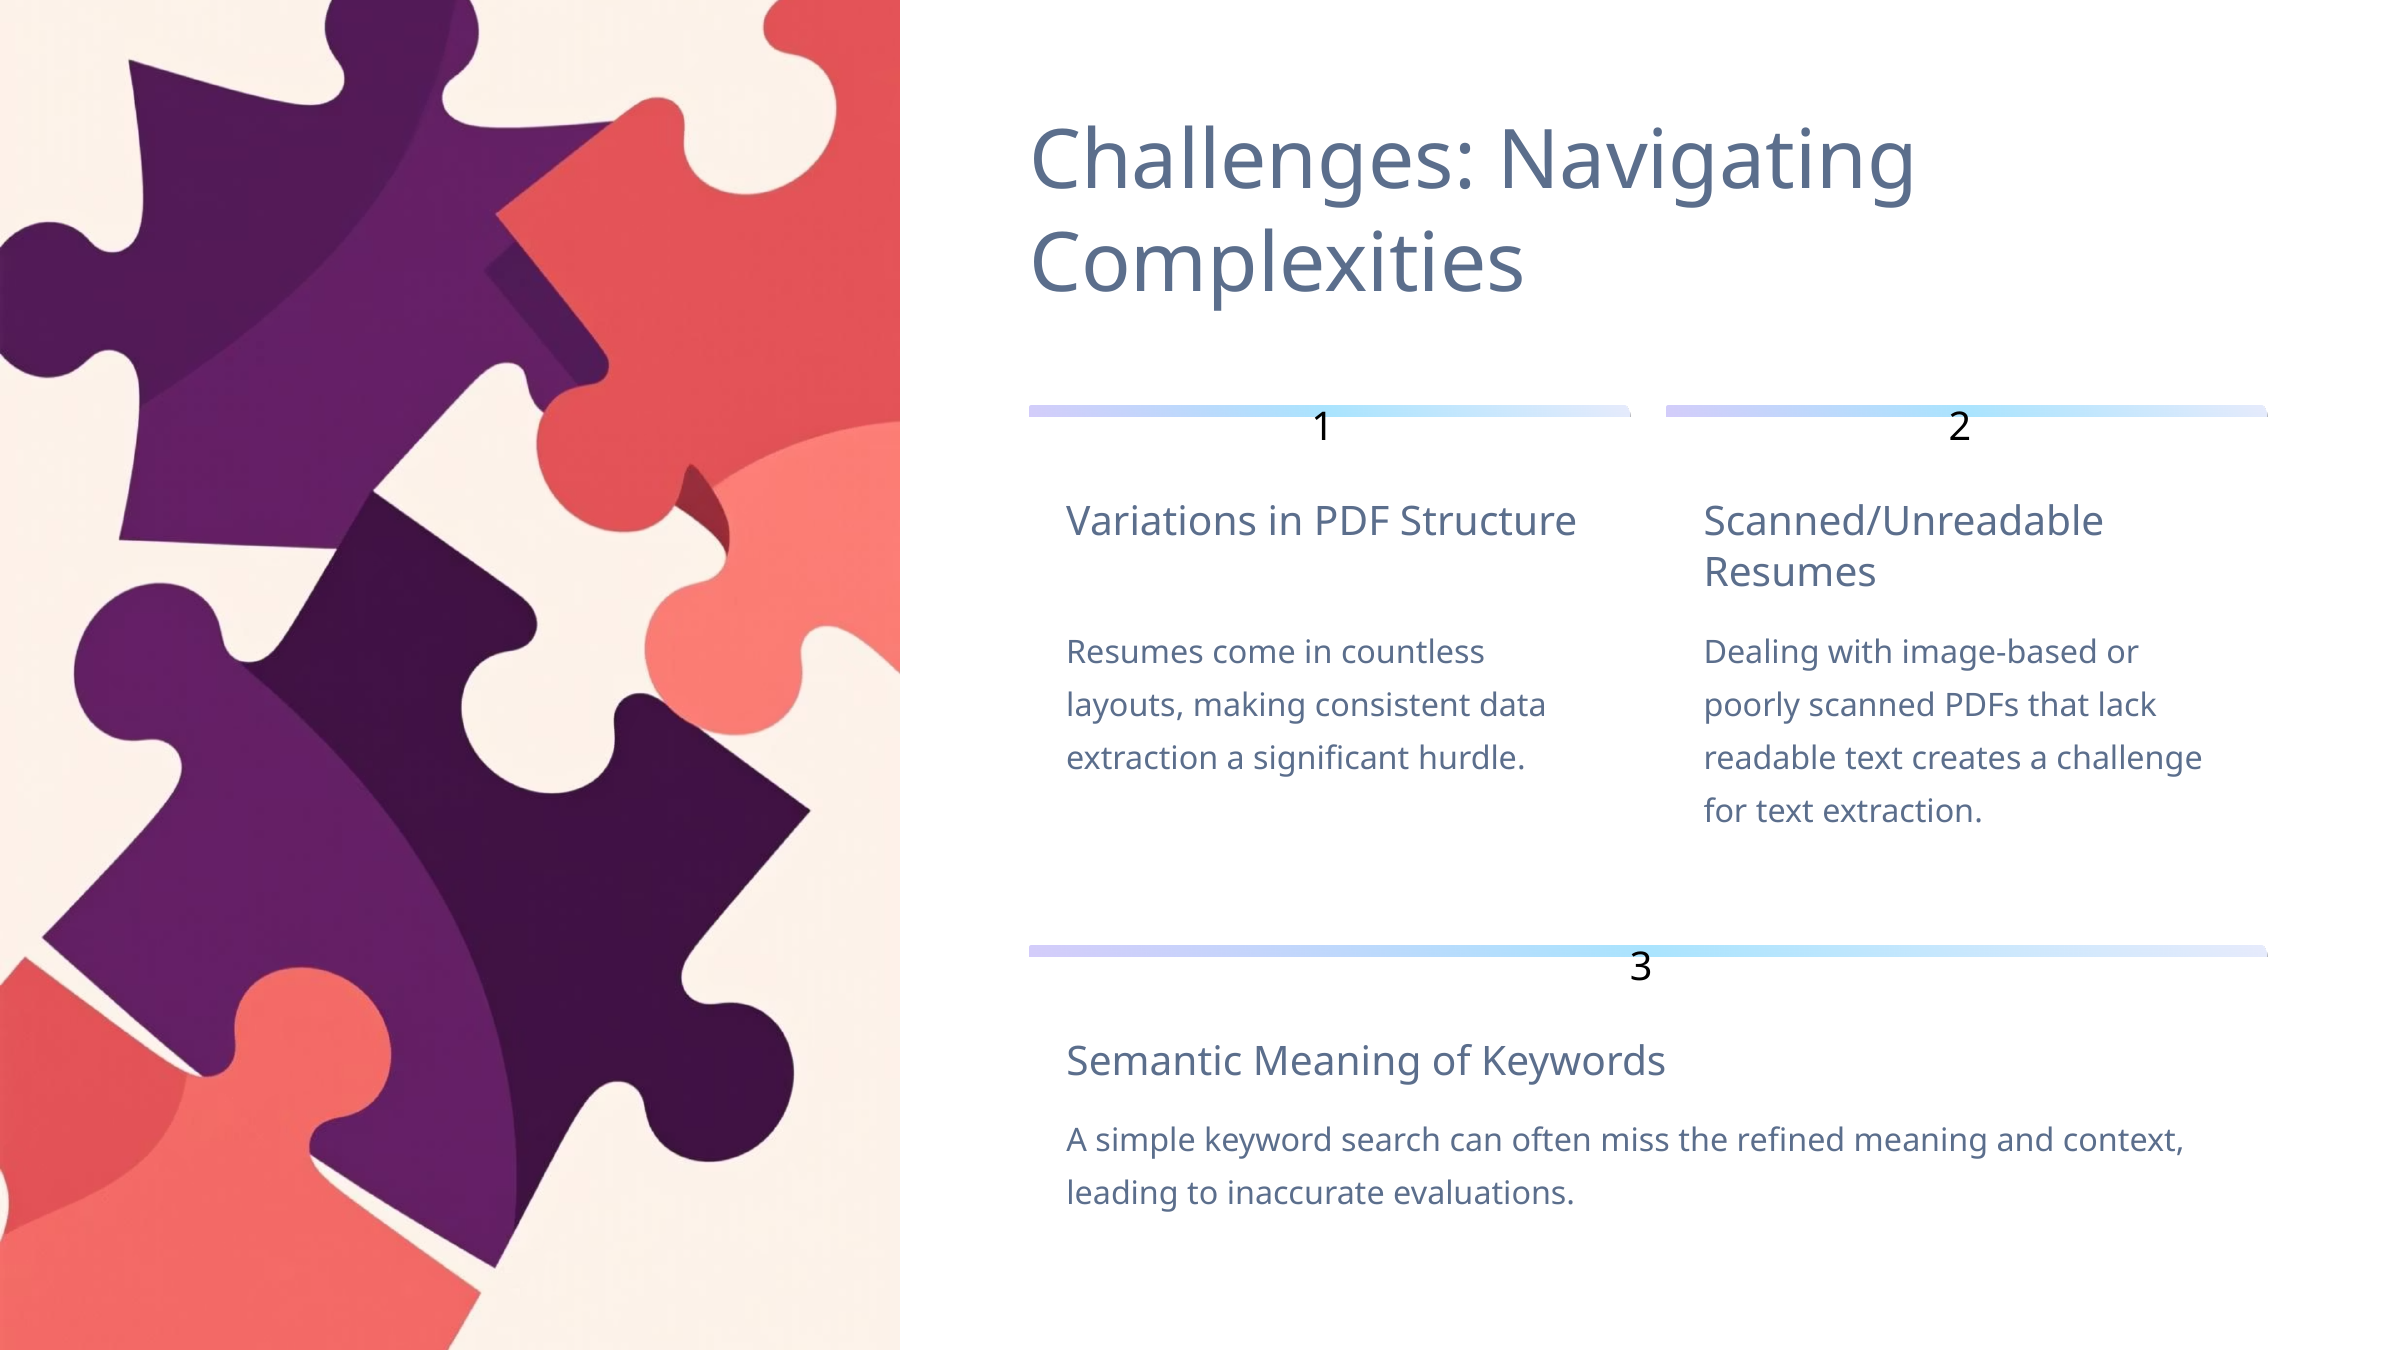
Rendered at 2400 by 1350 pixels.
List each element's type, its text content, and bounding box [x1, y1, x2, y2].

text_box [1029, 421, 1634, 867]
text_box [1029, 961, 2271, 1249]
picture [1029, 899, 2271, 1000]
picture [0, 0, 900, 1350]
text_box Challenges: Navigating Complexities [1029, 101, 2271, 310]
text_box Scanned/Unreadable Resumes [1703, 492, 2234, 597]
picture [1029, 359, 1634, 460]
picture [1666, 359, 2271, 460]
text_box Semantic Meaning of Keywords [1066, 1032, 1728, 1085]
text_box Dealing with image-based or poorly scanned PDFs that lack readable text creates a challenge for text extraction. [1703, 616, 2234, 830]
text_box [1666, 421, 2271, 867]
text_box Variations in PDF Structure [1066, 492, 1597, 597]
text_box Resumes come in countless layouts, making consistent data extraction a significant hurdle. [1066, 616, 1597, 777]
text_box A simple keyword search can often miss the refined meaning and context, leading to inaccurate evaluations. [1066, 1104, 2234, 1212]
